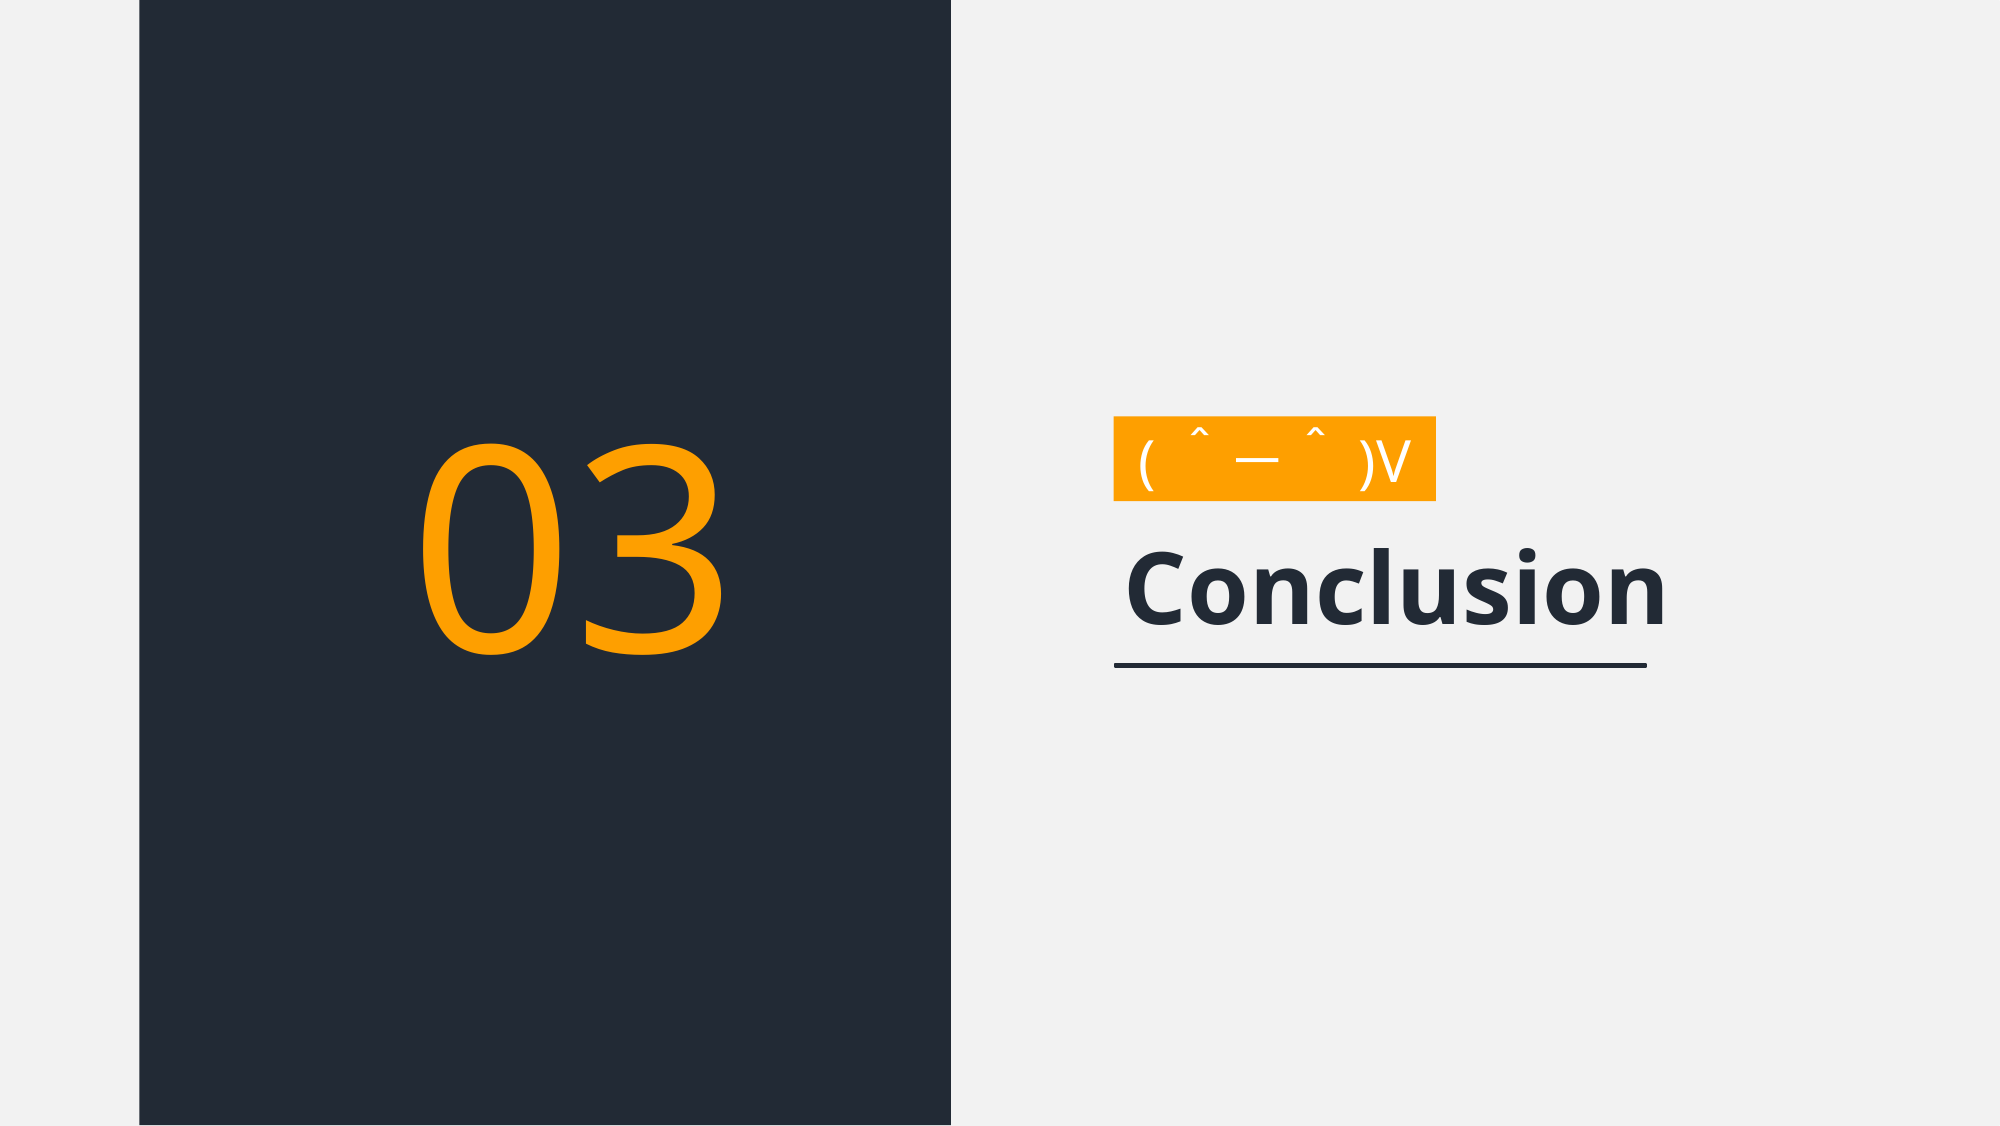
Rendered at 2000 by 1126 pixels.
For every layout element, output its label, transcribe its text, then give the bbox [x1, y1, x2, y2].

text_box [1102, 416, 1693, 668]
text_box 03 [340, 357, 807, 718]
text_box [137, 0, 953, 1126]
